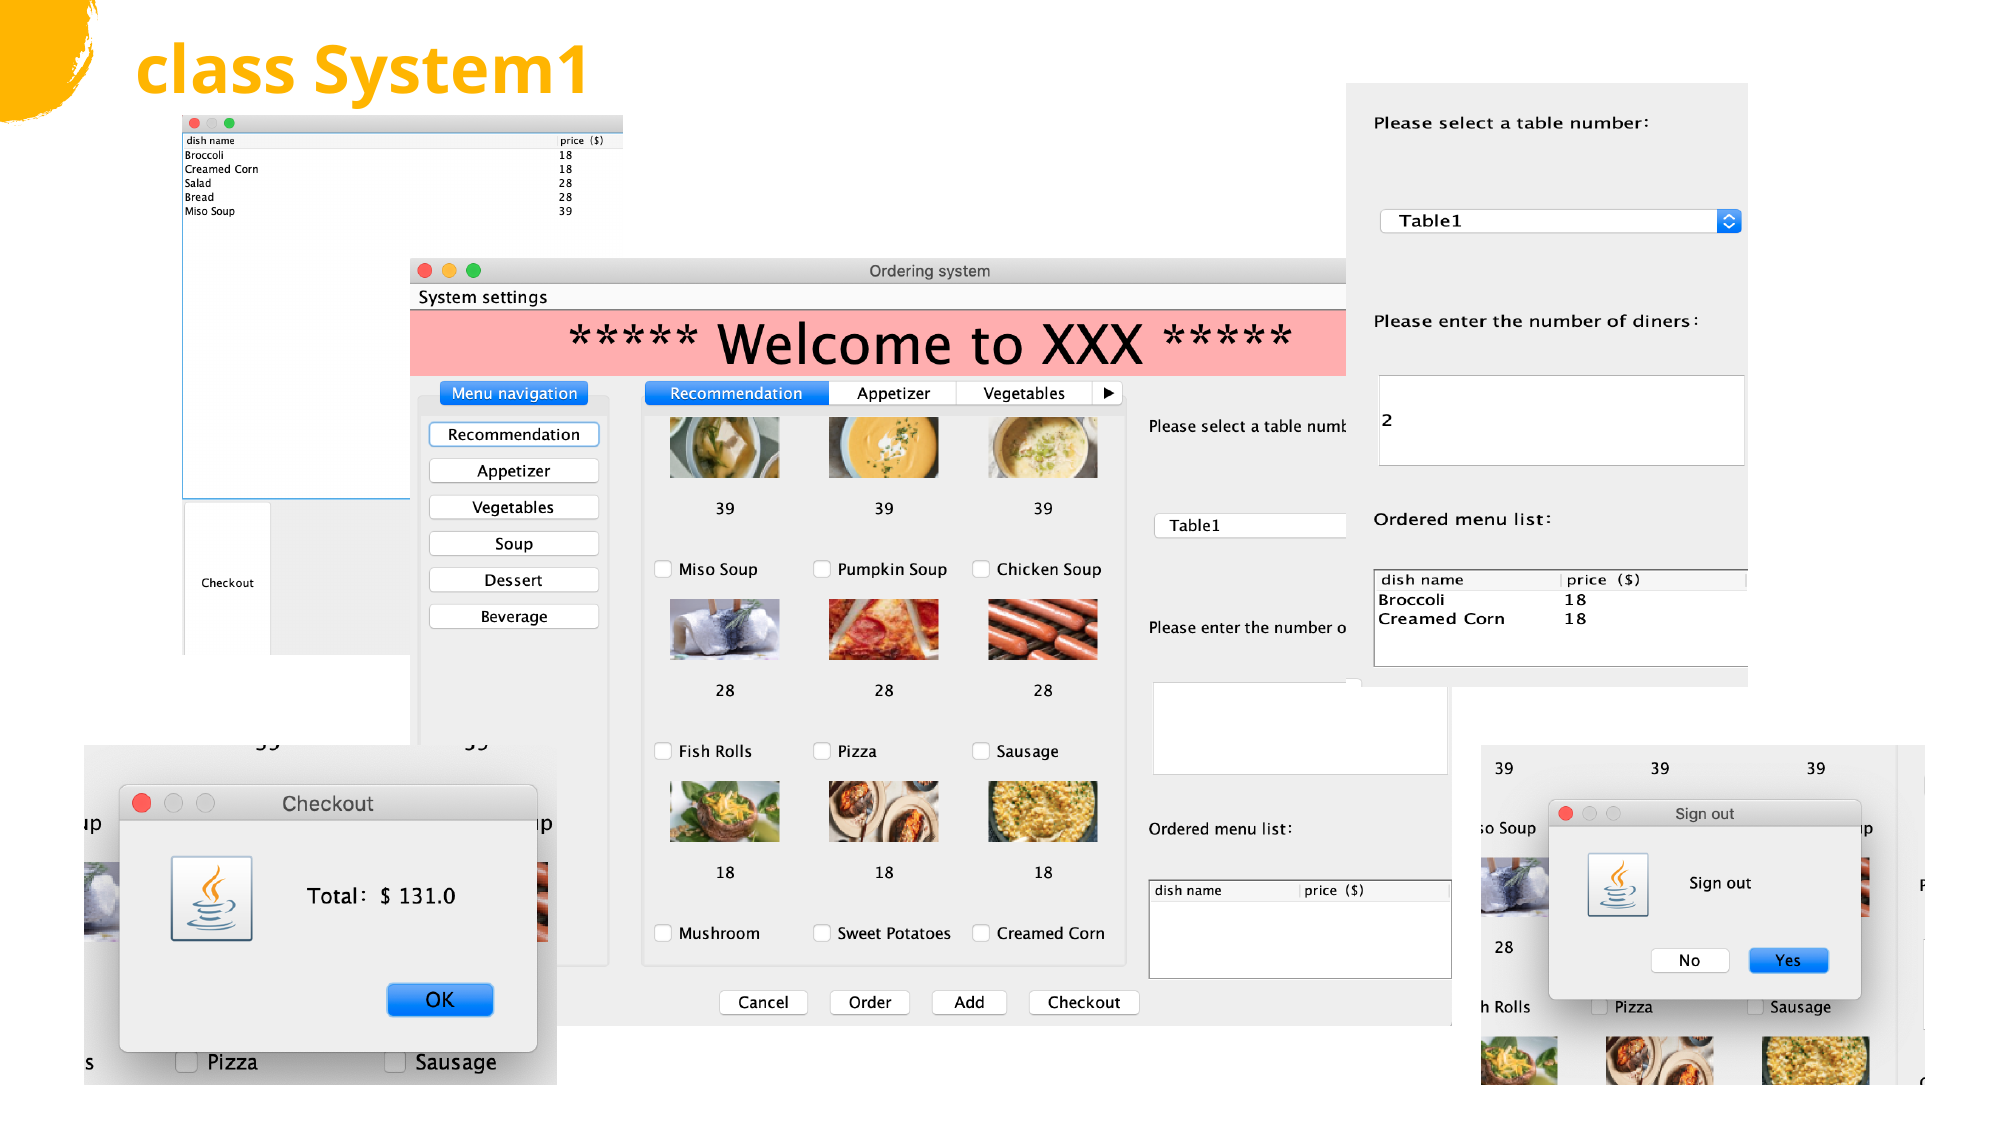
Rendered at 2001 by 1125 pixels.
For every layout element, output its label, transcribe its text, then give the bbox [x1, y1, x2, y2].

picture [1481, 745, 1925, 1085]
picture [84, 83, 1748, 1085]
text_box [0, 0, 98, 124]
text_box class System1 [121, 19, 1110, 115]
